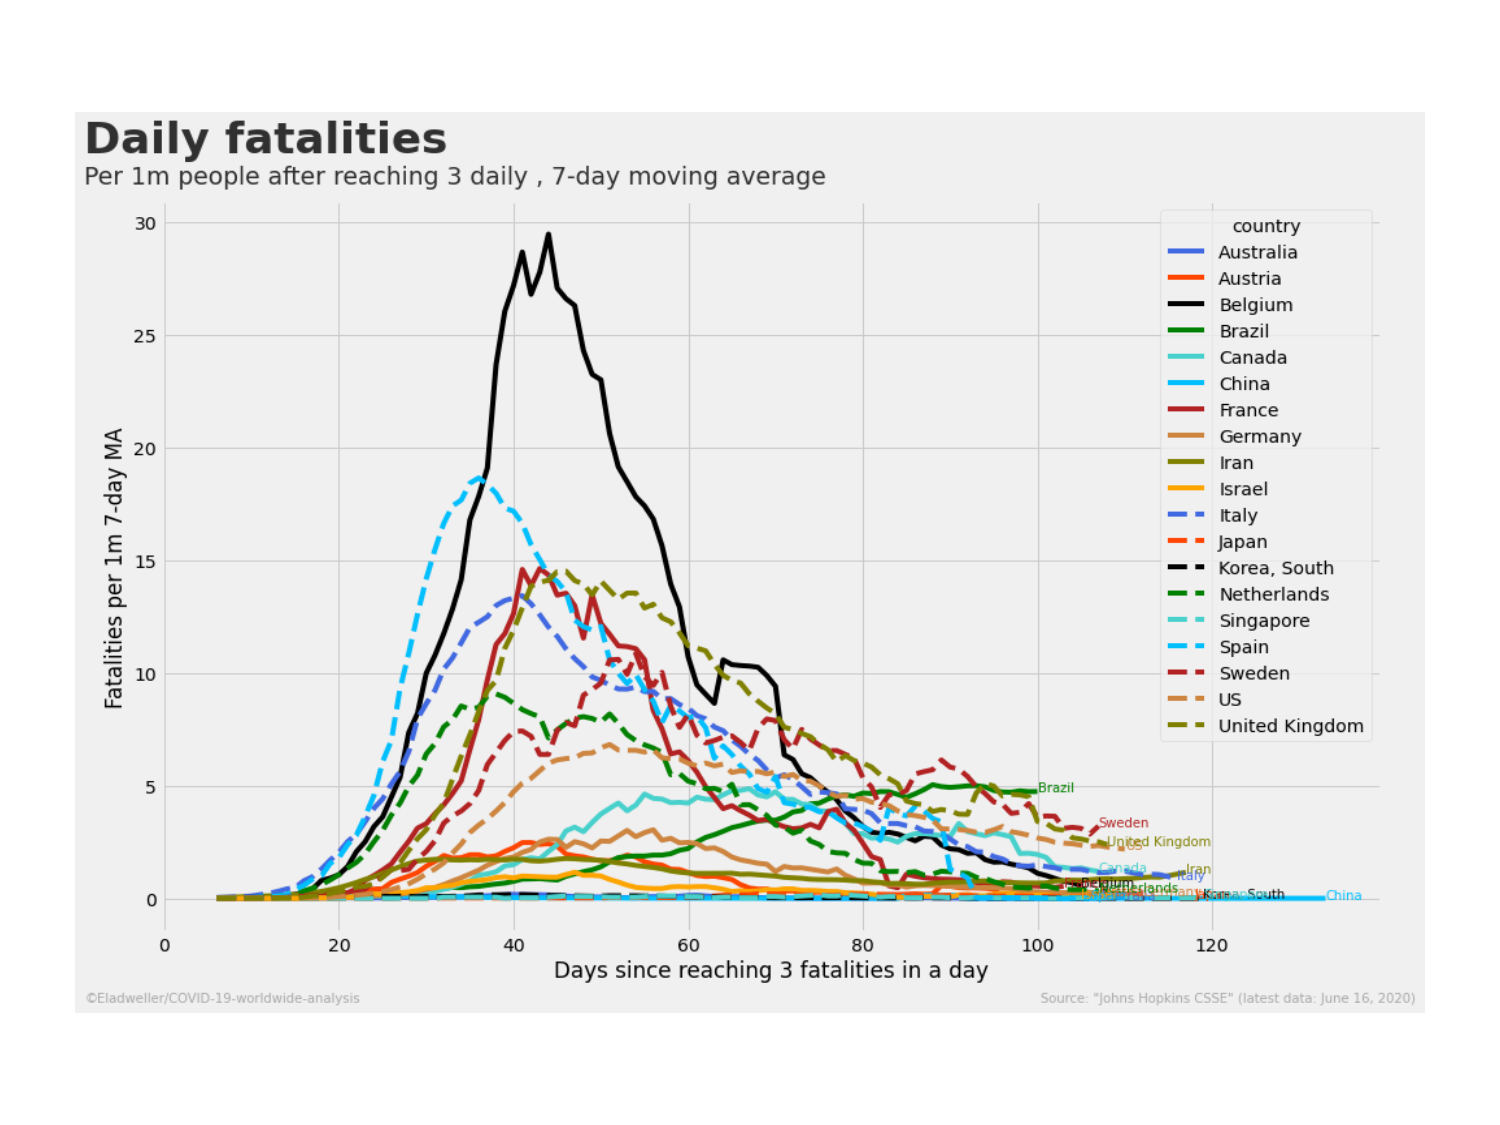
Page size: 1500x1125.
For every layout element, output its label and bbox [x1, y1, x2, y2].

picture [74, 112, 1426, 1013]
